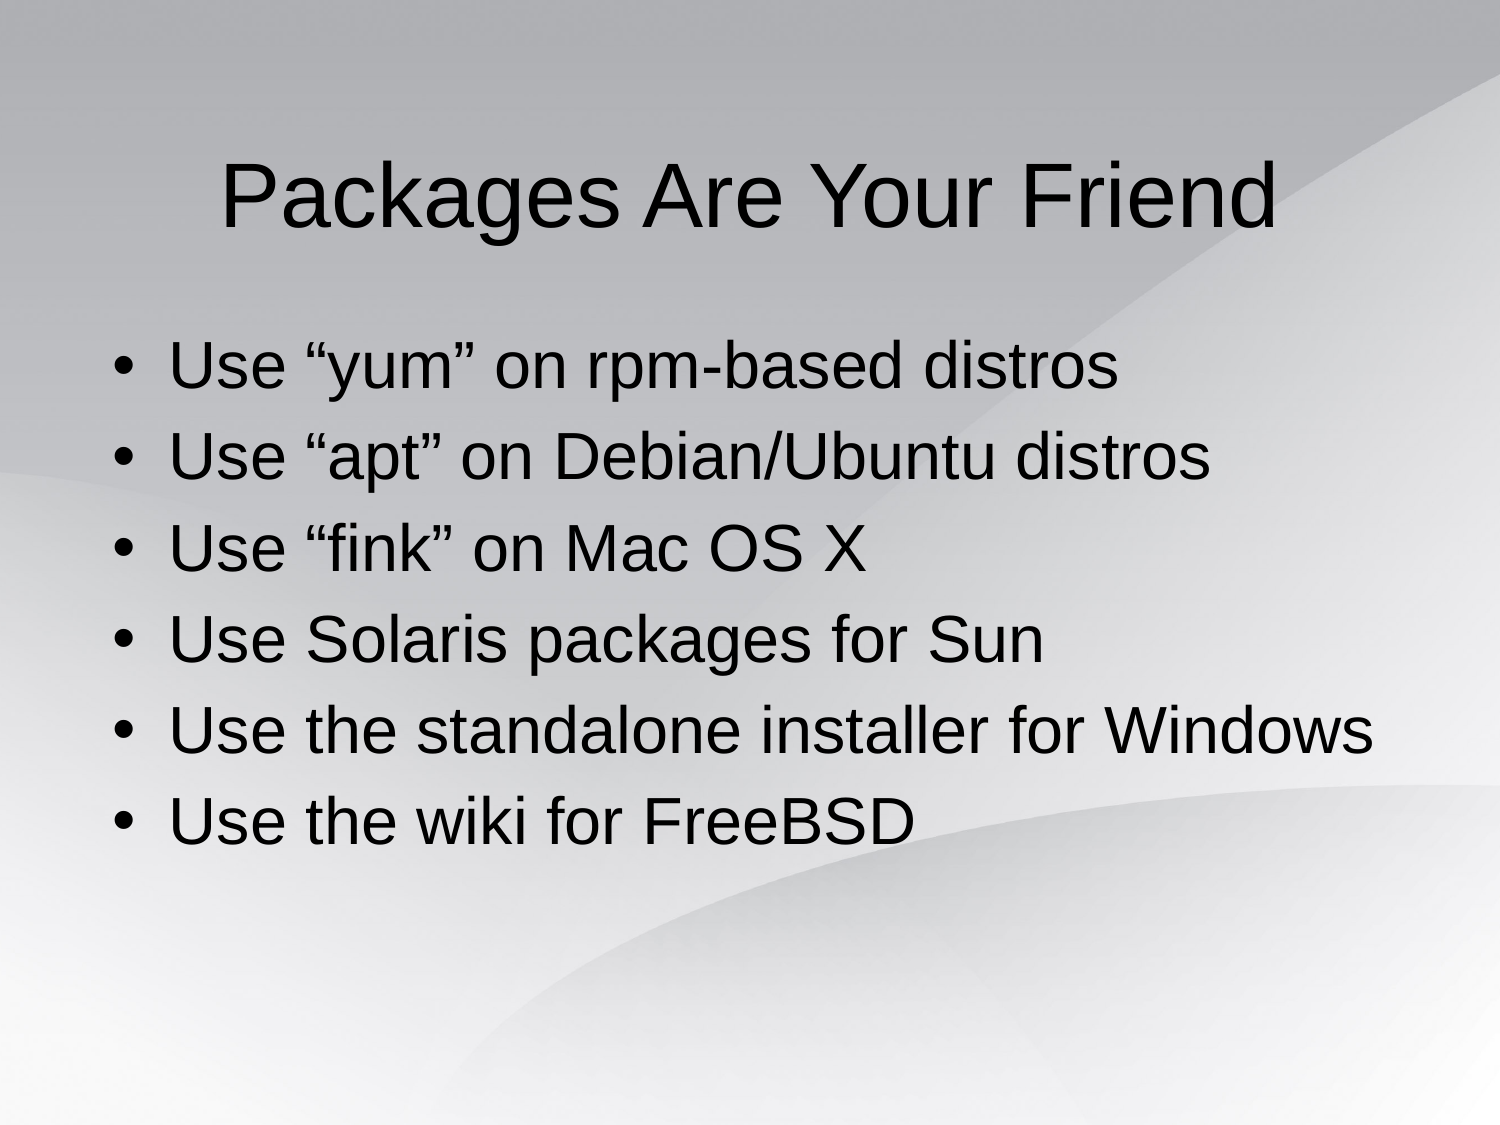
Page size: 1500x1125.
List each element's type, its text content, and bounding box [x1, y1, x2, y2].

list Use “yum” on rpm-based distros Use “apt” on Debian/Ubuntu distros Use “fink” on Mac OS X Use Solaris packages for Sun Use the standalone installer for Windows Use the wiki for FreeBSD [112, 324, 1388, 1053]
title Packages Are Your Friend [112, 83, 1388, 304]
picture [0, 0, 1500, 1125]
